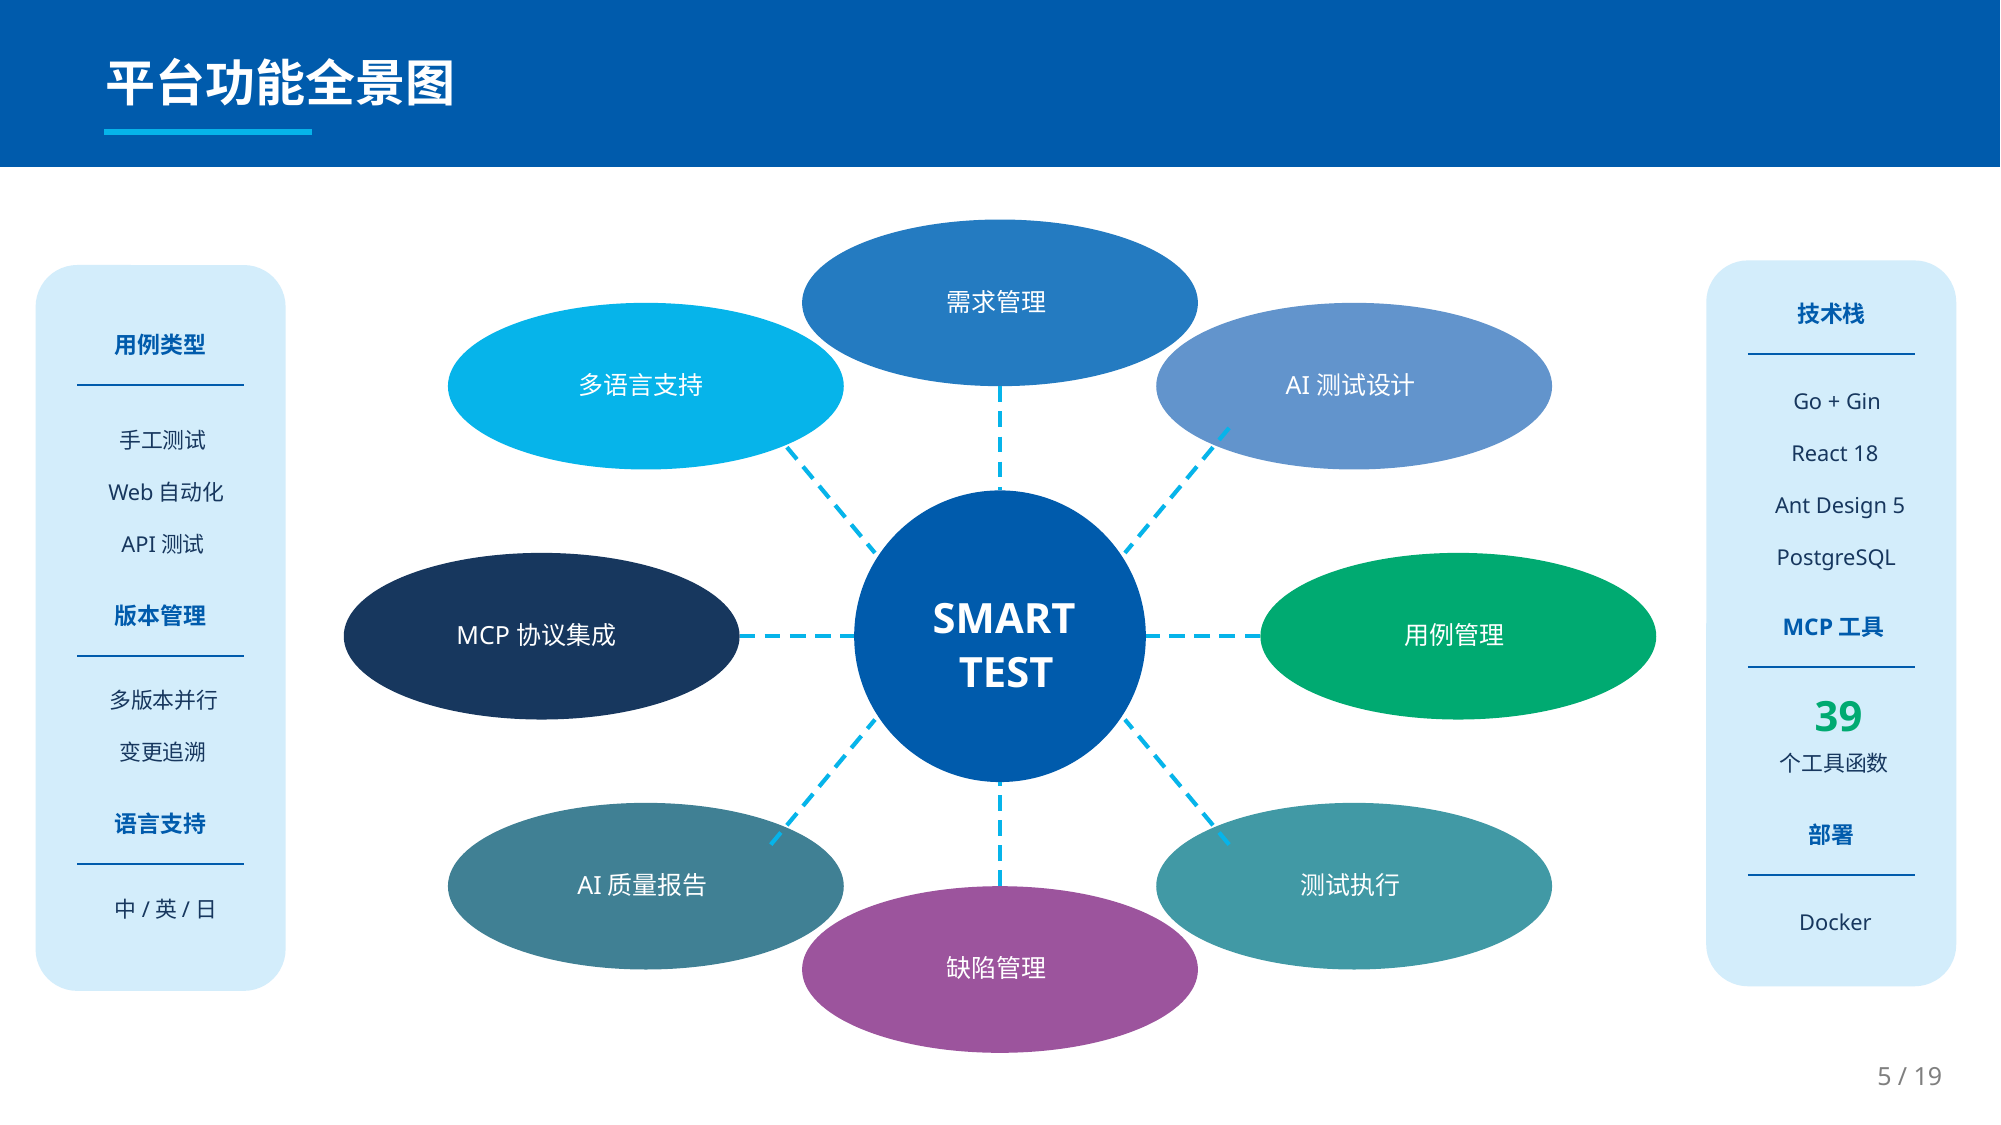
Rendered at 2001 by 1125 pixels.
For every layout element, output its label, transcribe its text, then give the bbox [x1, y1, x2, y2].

text_box [104, 129, 313, 136]
text_box 5 / 19 [1862, 1052, 1958, 1098]
text_box [0, 0, 2000, 167]
text_box [0, 167, 2000, 1125]
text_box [343, 219, 1657, 1053]
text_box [1706, 260, 1957, 987]
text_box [35, 265, 286, 991]
text_box 平台功能全景图 [91, 44, 471, 120]
